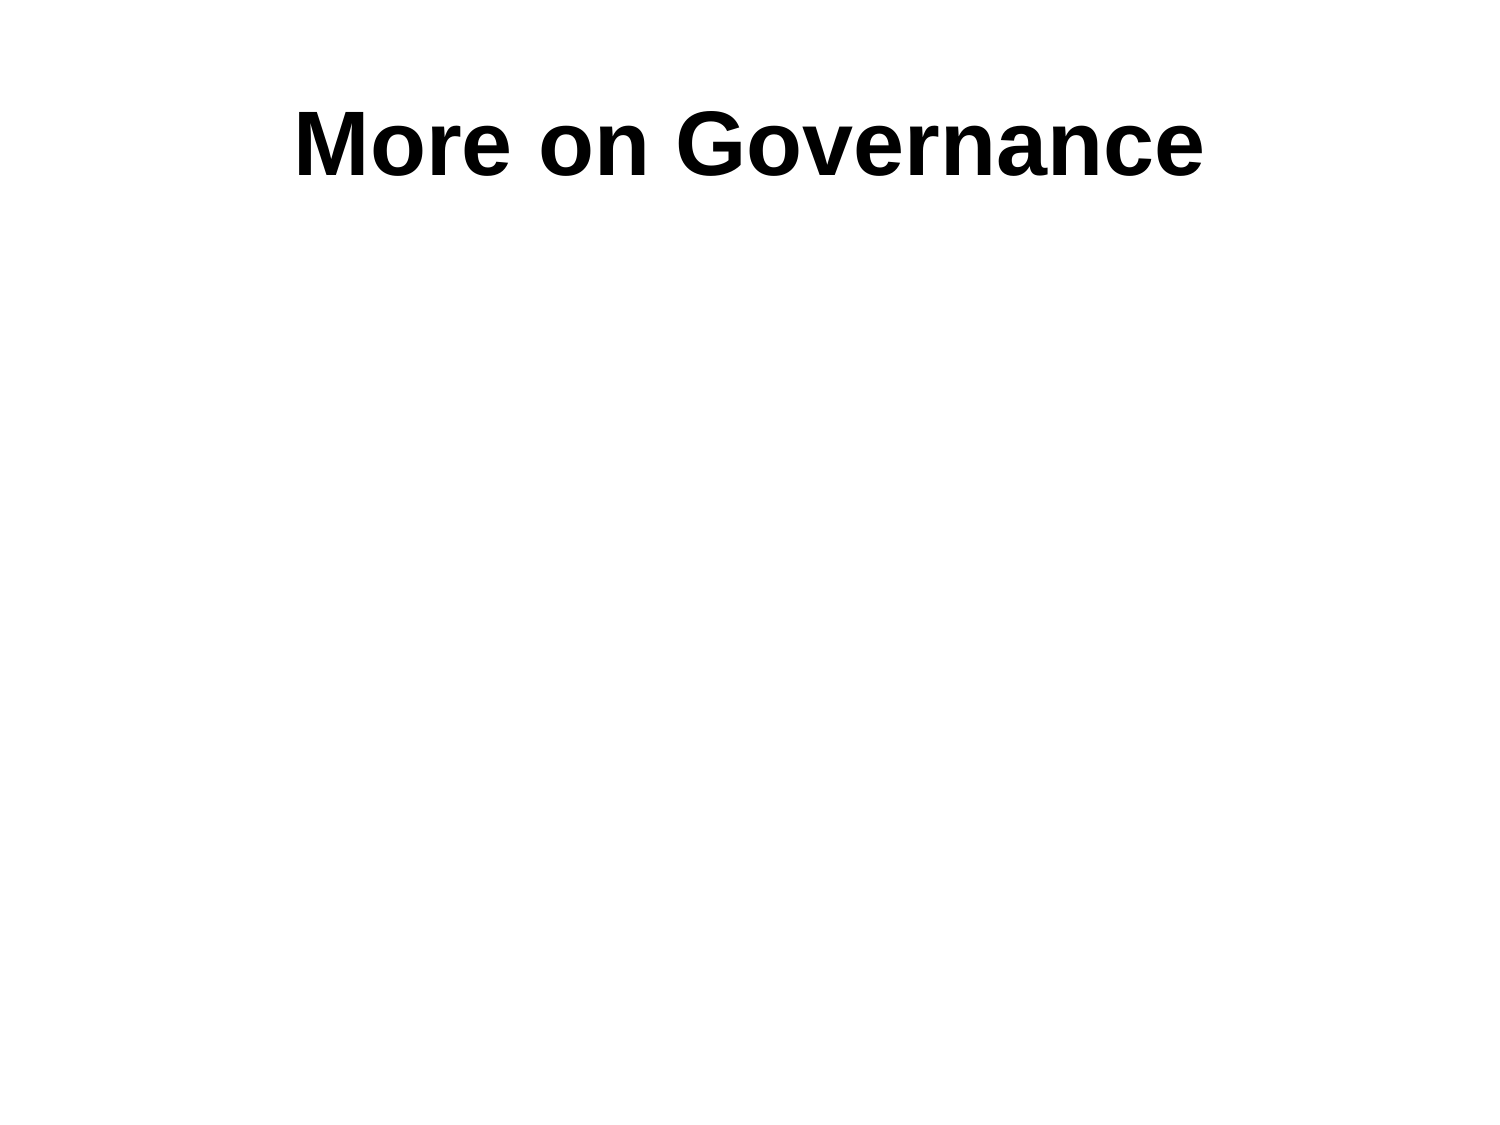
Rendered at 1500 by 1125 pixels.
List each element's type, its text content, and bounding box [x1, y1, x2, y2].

title More on Governance [75, 45, 1425, 233]
